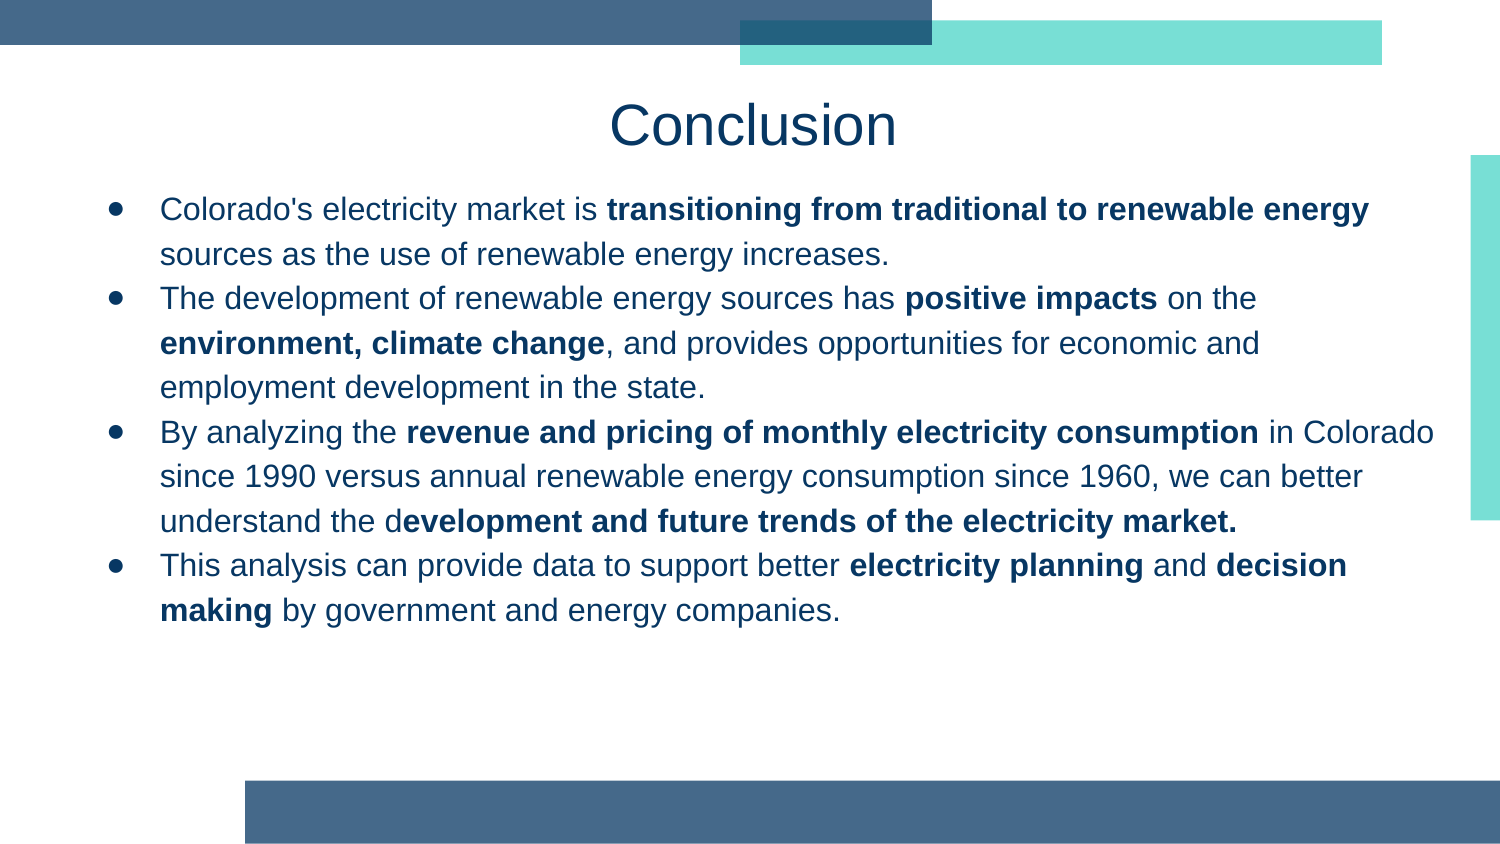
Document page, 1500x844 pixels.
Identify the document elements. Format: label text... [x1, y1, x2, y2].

list Colorado's electricity market is transitioning from traditional to renewable energy sources as the use of renewable energy increases. The development of renewable energy sources has positive impacts on the environment, climate change, and provides opportunities for economic and employment development in the state. By analyzing the revenue and pricing of monthly electricity consumption in Colorado since 1990 versus annual renewable energy consumption since 1960, we can better understand the development and future trends of the electricity market. This analysis can provide data to support better electricity planning and decision making by government and energy companies. [69, 167, 1459, 756]
title Conclusion [118, 88, 1382, 156]
